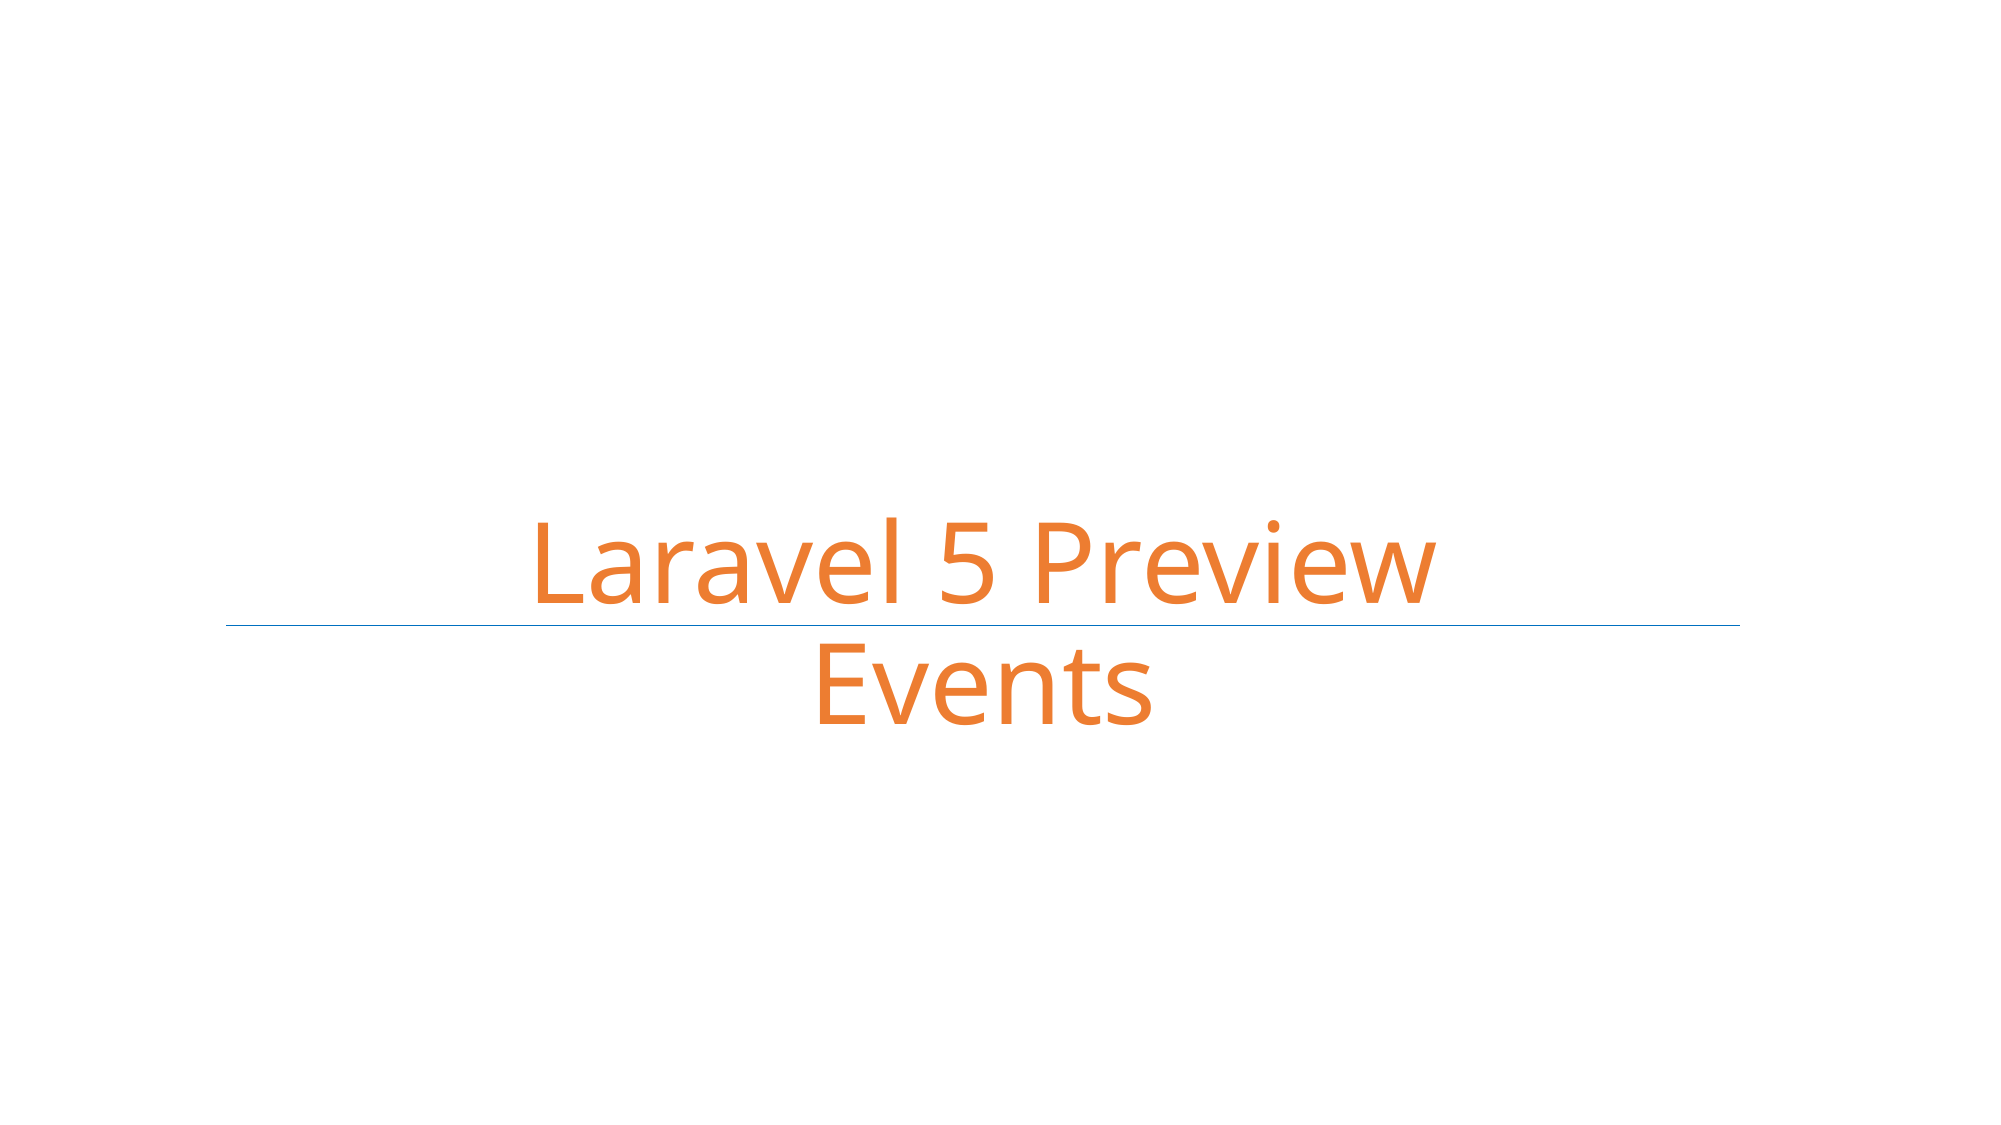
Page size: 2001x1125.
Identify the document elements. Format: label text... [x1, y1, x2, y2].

text_box Laravel 5 Preview Events [338, 498, 1629, 610]
